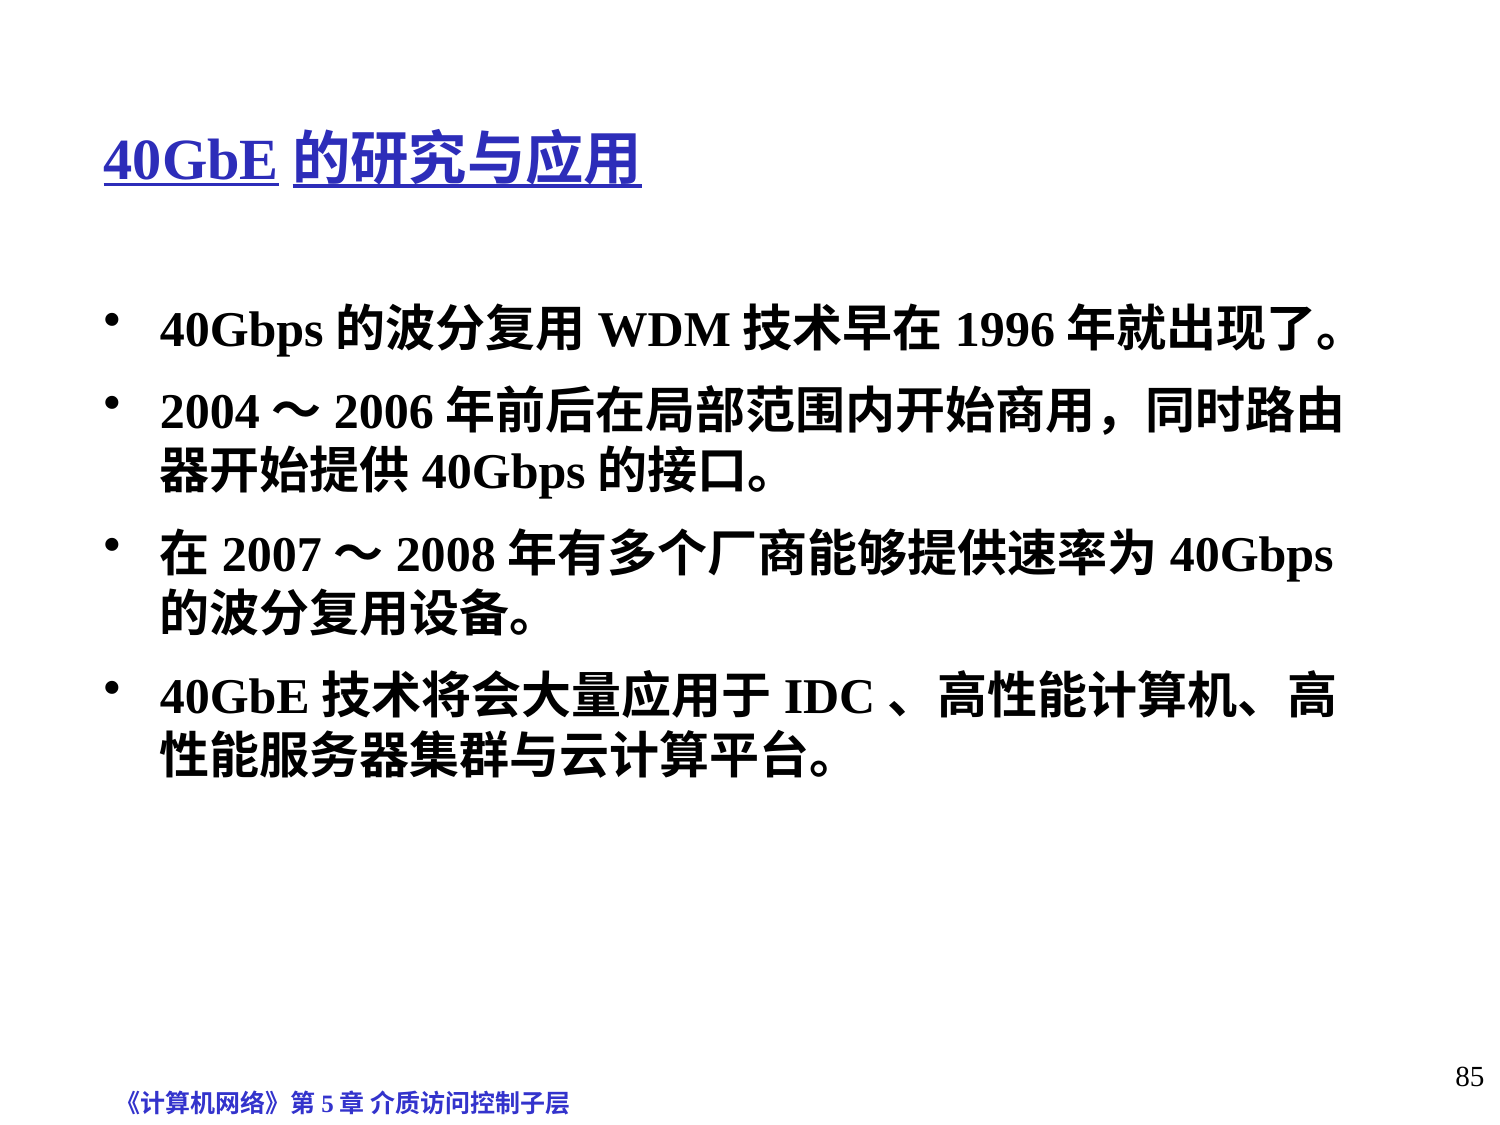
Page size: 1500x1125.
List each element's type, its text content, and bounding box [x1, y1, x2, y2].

footer 《计算机网络》第5章 介质访问控制子层 [100, 1049, 976, 1125]
slide_number 85 [1187, 1049, 1500, 1125]
list 40GbE的研究与应用 40Gbps的波分复用WDM技术早在1996年就出现了。 2004～2006年前后在局部范围内开始商用，同时路由器开始提供40Gbps的接口。 在2007～2008年有多个厂商能够提供速率为40Gbps 的波分复用设备。 40GbE技术将会大量应用于IDC、高性能计算机、高性能服务器集群与云计算平台。 [88, 113, 1364, 883]
